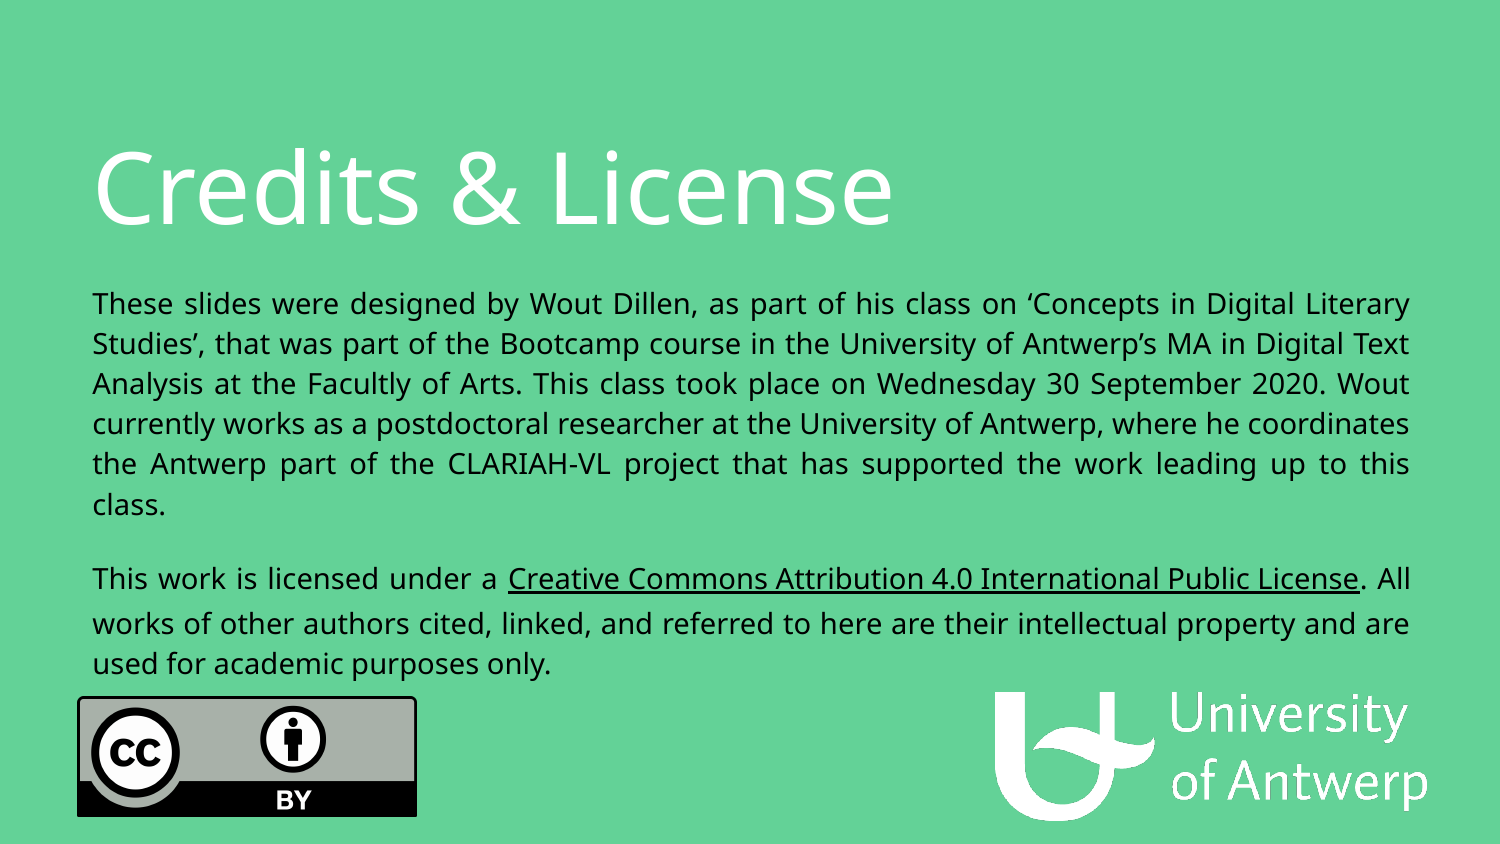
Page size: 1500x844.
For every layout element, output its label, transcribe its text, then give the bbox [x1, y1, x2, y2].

picture [77, 696, 417, 817]
list These slides were designed by Wout Dillen, as part of his class on ‘Concepts in Digital Literary Studies’, that was part of the Bootcamp course in the University of Antwerp’s MA in Digital Text Analysis at the Facultly of Arts. This class took place on Wednesday 30 September 2020. Wout currently works as a postdoctoral researcher at the University of Antwerp, where he coordinates the Antwerp part of the CLARIAH-VL project that has supported the work leading up to this class. This work is licensed under a Creative Commons Attribution 4.0 International Public License. All works of other authors cited, linked, and referred to here are their intellectual property and are used for academic purposes only. [77, 264, 1427, 710]
picture [995, 692, 1427, 821]
title Credits & License [77, 121, 1427, 248]
